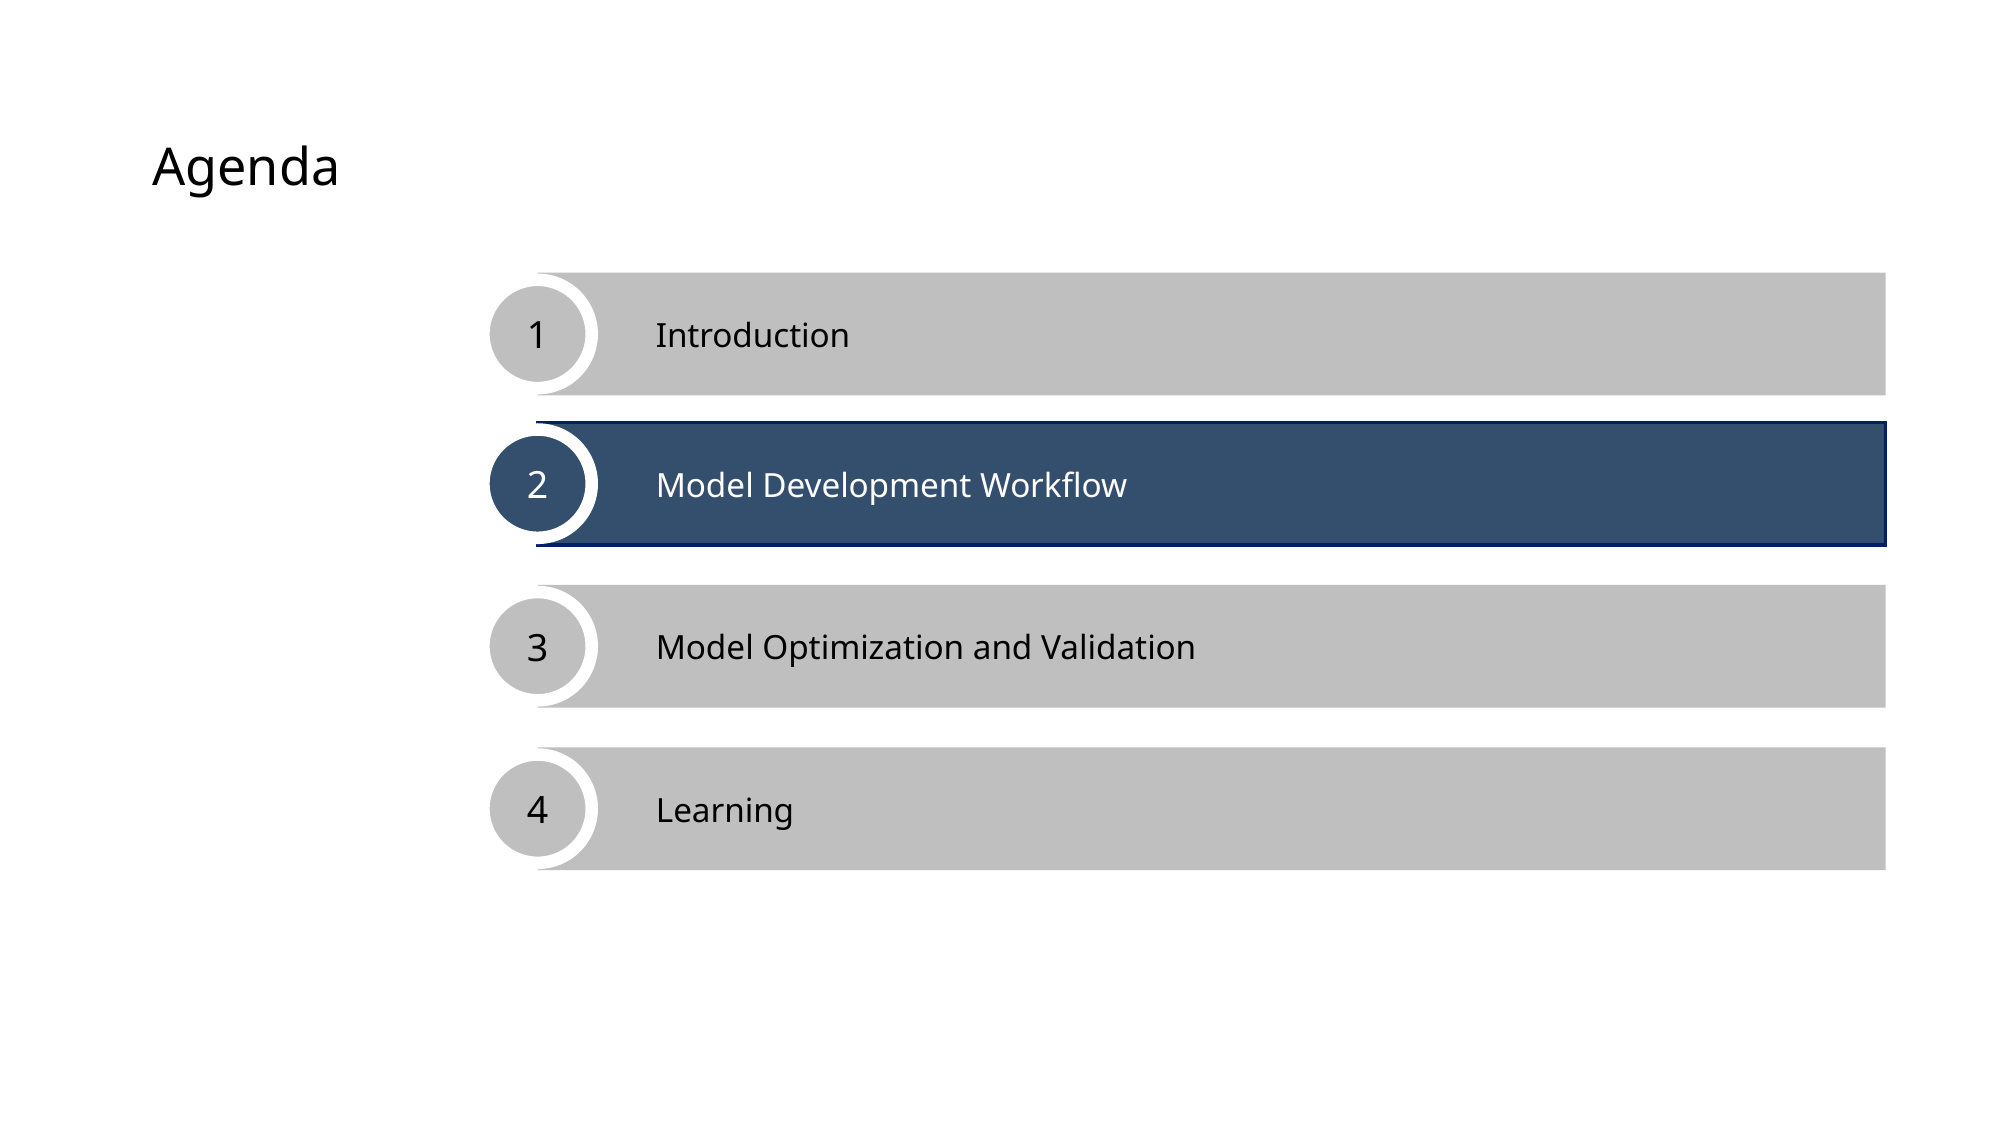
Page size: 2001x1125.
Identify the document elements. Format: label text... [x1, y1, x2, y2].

text_box Model Optimization and Validation [536, 583, 1887, 709]
text_box Introduction [536, 271, 1887, 397]
text_box 4 [481, 752, 594, 865]
text_box 3 [481, 590, 594, 702]
title Agenda [137, 59, 1863, 278]
text_box 1 [481, 278, 594, 390]
text_box 2 [481, 427, 594, 540]
text_box Model Development Workflow [536, 421, 1887, 547]
text_box Learning [536, 746, 1887, 872]
